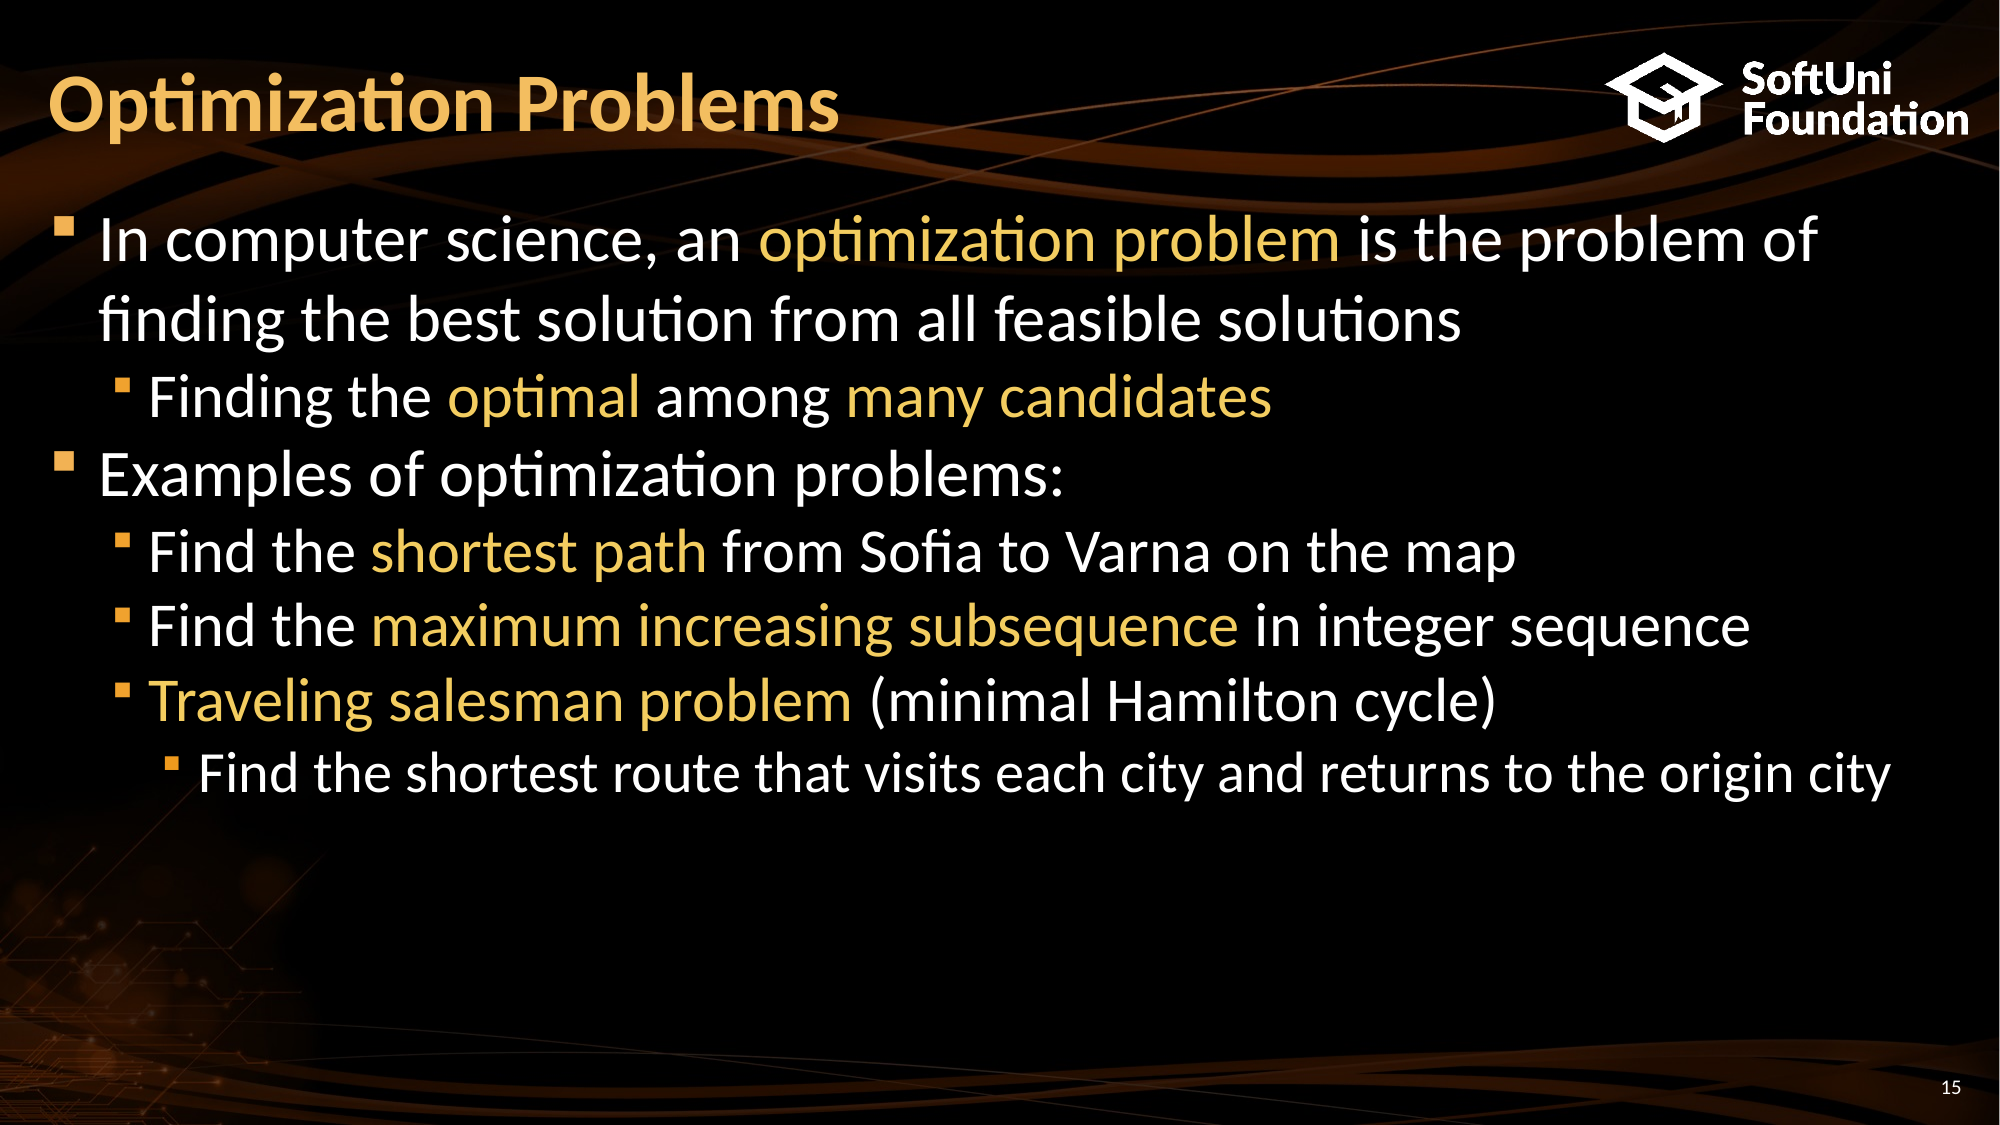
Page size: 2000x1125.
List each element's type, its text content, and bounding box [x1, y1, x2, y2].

text_box In computer science, an optimization problem is the problem of finding the best solution from all feasible solutions Finding the optimal among many candidates Examples of optimization problems: Find the shortest path from Sofia to Varna on the map Find the maximum increasing subsequence in integer sequence Traveling salesman problem (minimal Hamilton cycle) Find the shortest route that visits each city and returns to the origin city [31, 188, 1968, 1103]
picture [0, 0, 2000, 1125]
text_box Optimization Problems [30, 6, 1602, 189]
